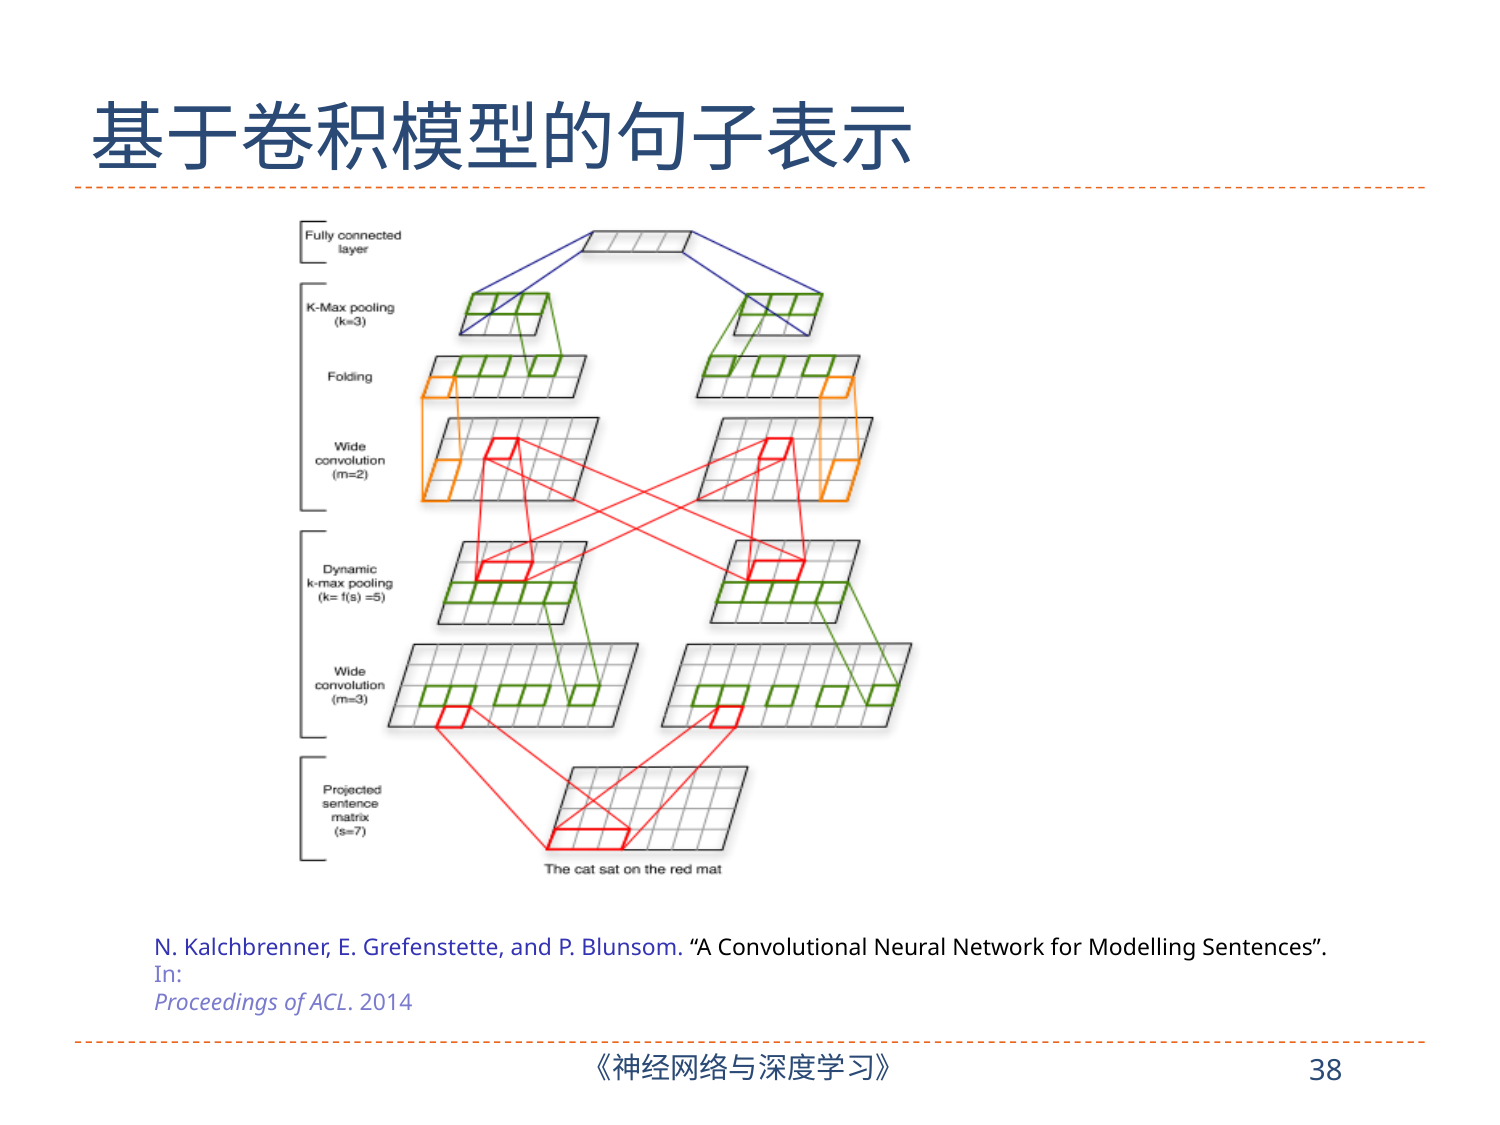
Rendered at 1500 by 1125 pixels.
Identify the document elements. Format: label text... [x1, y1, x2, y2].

text_box N. Kalchbrenner, E. Grefenstette, and P. Blunsom. “A Convolutional Neural Network for Modelling Sentences”. In: Proceedings of ACL. 2014 [139, 924, 1361, 1023]
title 基于卷积模型的句子表示 [75, 24, 1425, 188]
picture [287, 201, 938, 892]
